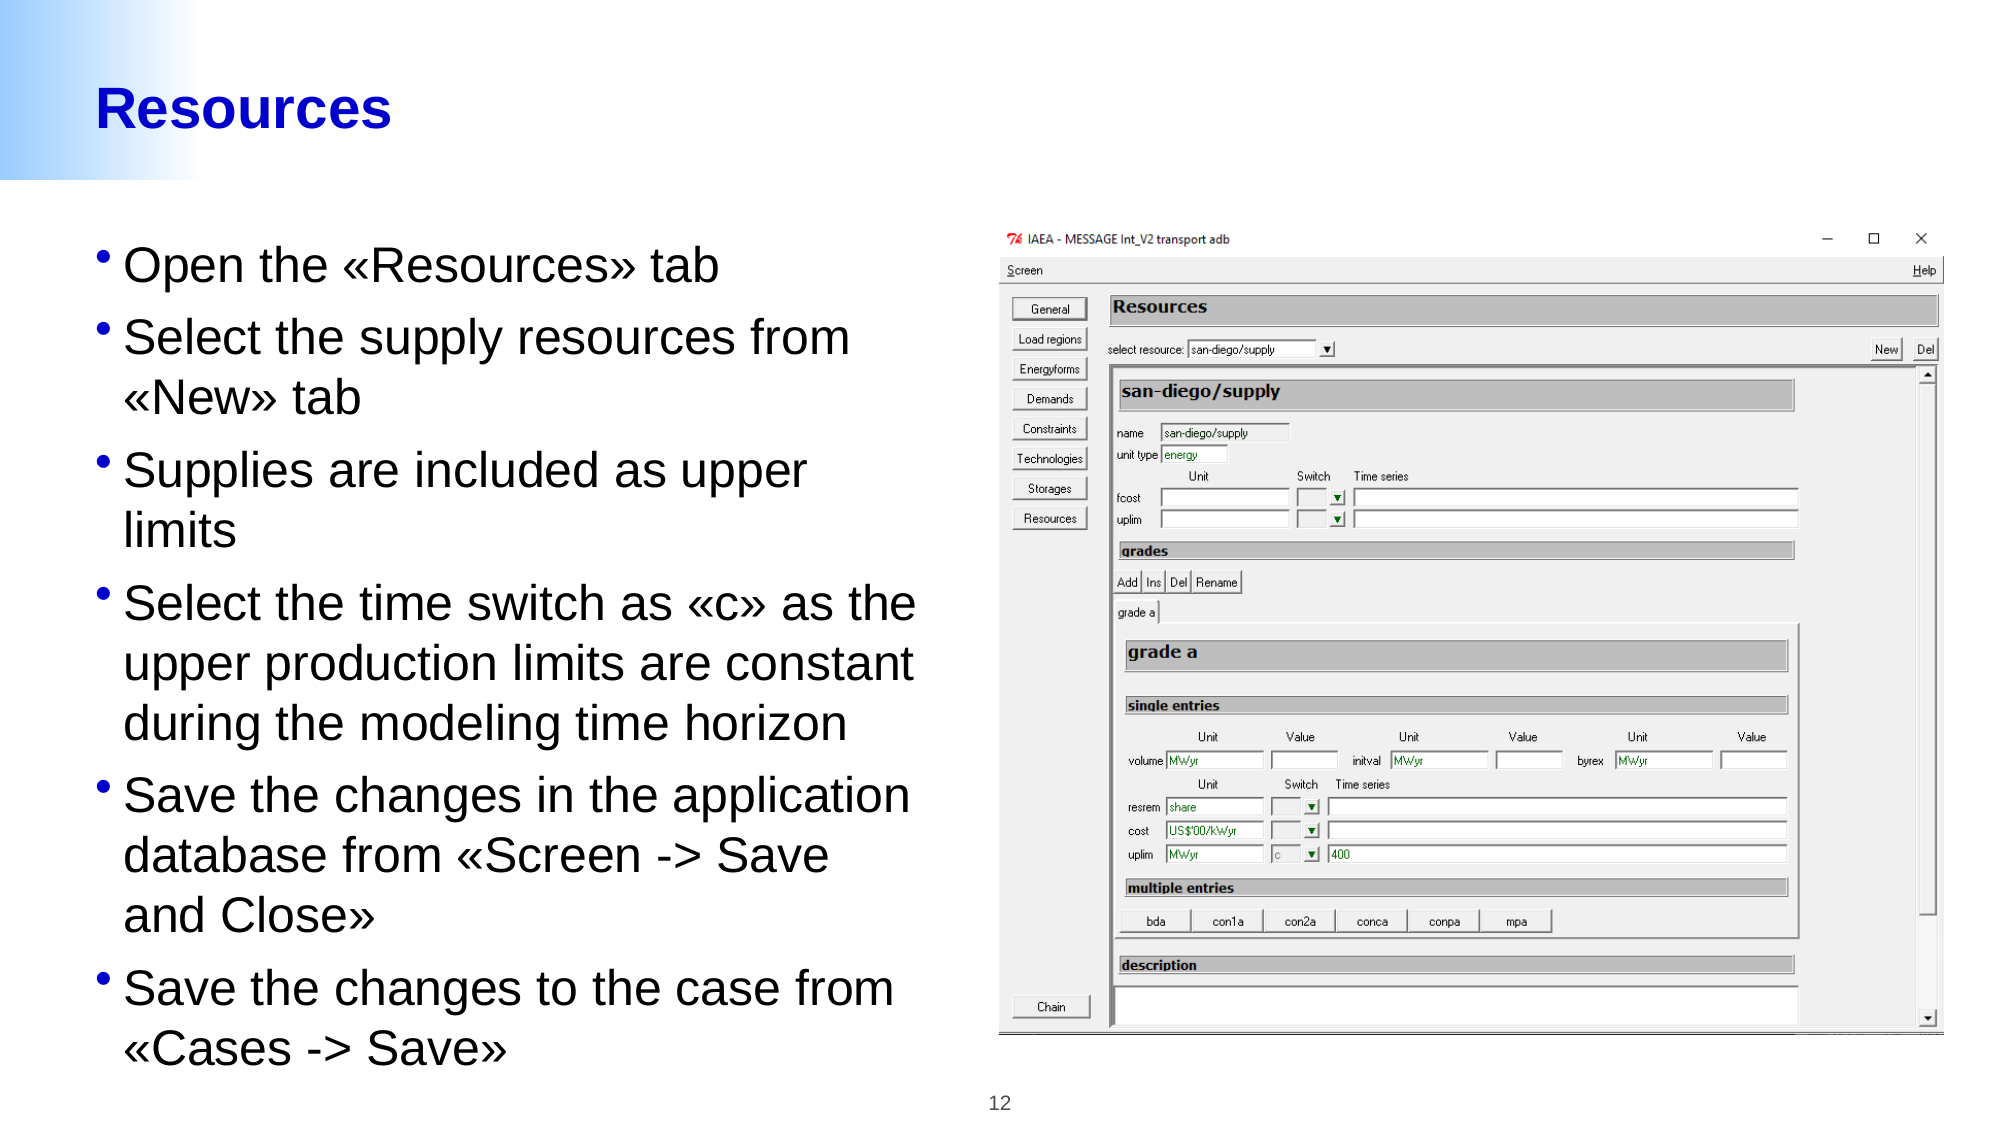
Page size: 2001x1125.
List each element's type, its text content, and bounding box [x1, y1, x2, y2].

list Open the «Resources» tab Select the supply resources from «New» tab Supplies are included as upper limits Select the time switch as «c» as the upper production limits are constant during the modeling time horizon Save the changes in the application database from «Screen -> Save and Close» Save the changes to the case from «Cases -> Save» [79, 224, 936, 1035]
title Resources [79, 29, 1921, 181]
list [999, 224, 1944, 1035]
